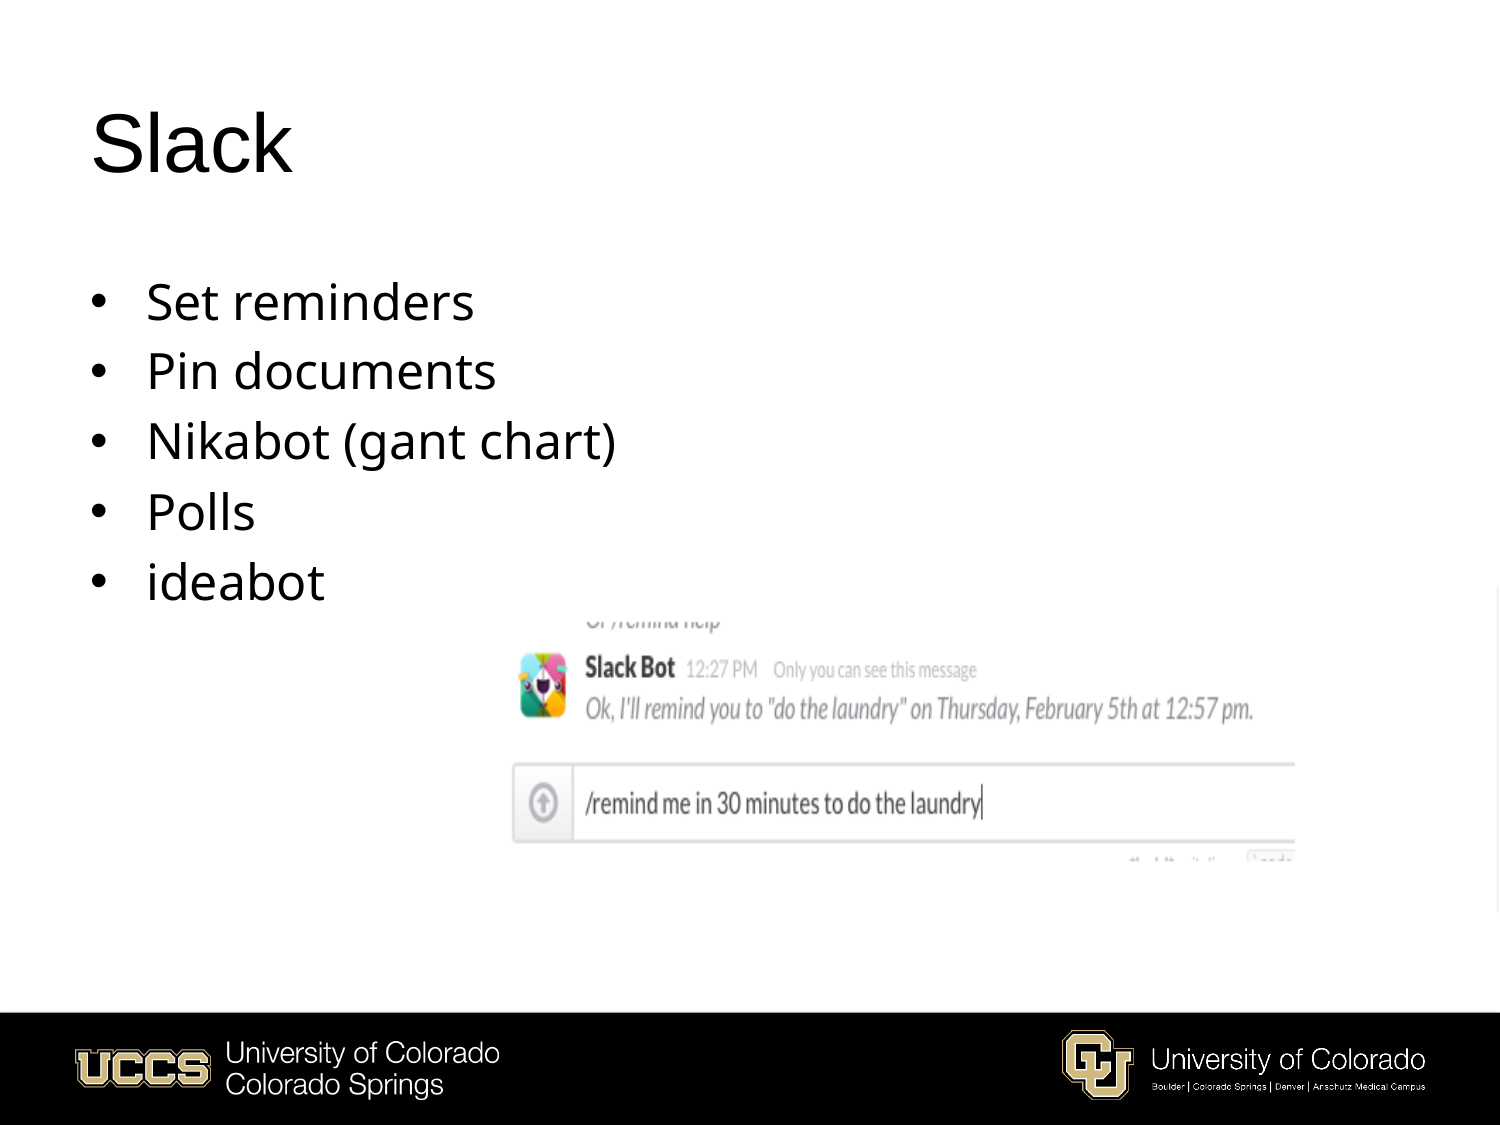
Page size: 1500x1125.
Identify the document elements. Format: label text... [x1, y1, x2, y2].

picture [75, 1041, 499, 1100]
picture [449, 587, 1500, 913]
picture [1062, 1030, 1425, 1100]
title Slack [75, 45, 1425, 233]
list Set reminders Pin documents Nikabot (gant chart) Polls ideabot [75, 262, 1425, 988]
